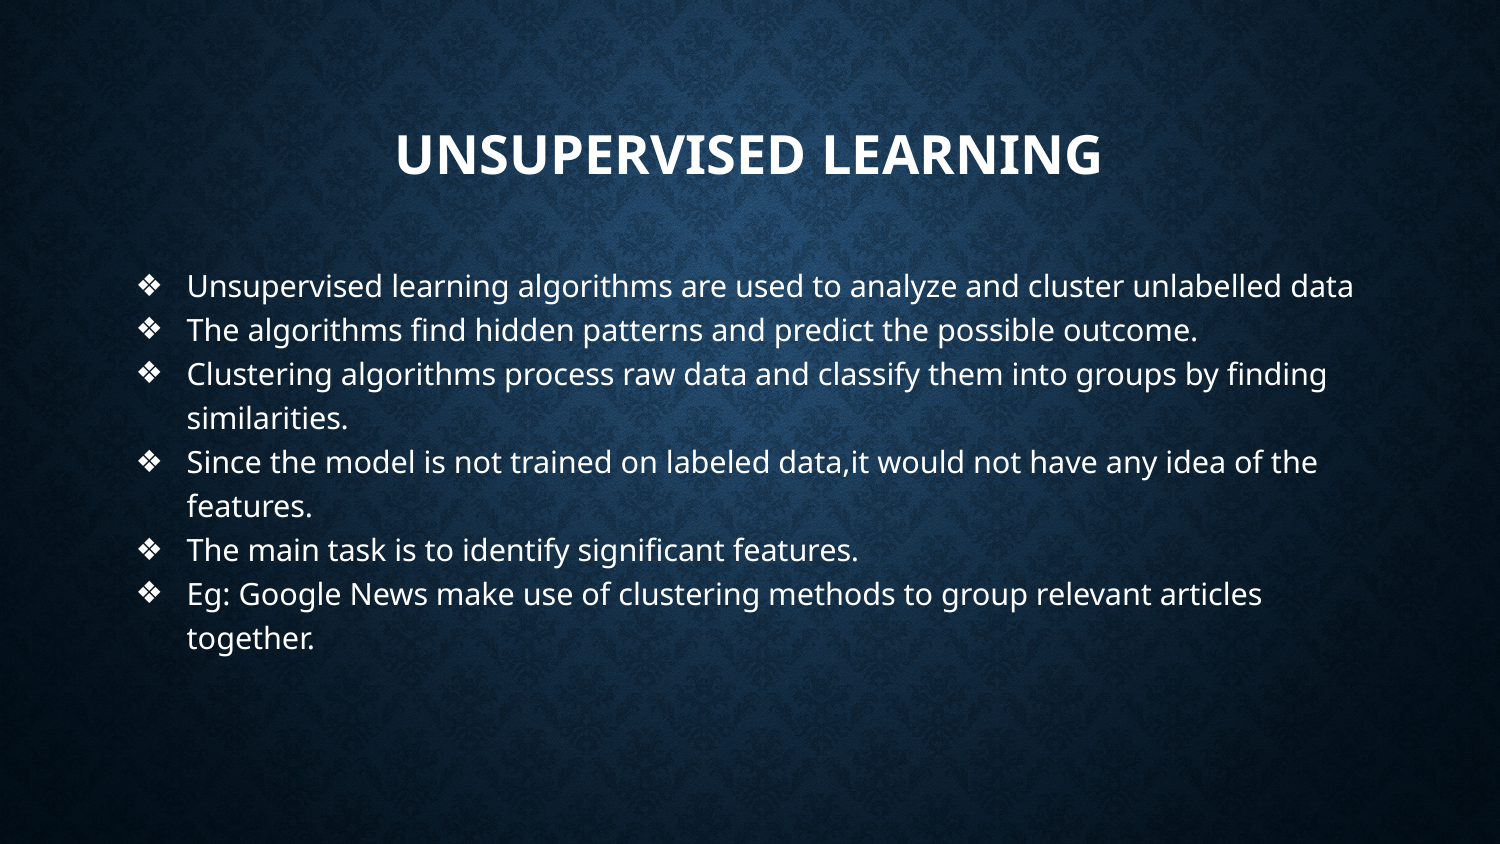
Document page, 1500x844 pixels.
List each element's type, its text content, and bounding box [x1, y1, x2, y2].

list Unsupervised learning algorithms are used to analyze and cluster unlabelled data The algorithms find hidden patterns and predict the possible outcome. Clustering algorithms process raw data and classify them into groups by finding similarities. Since the model is not trained on labeled data,it would not have any idea of the features. The main task is to identify significant features. Eg: Google News make use of clustering methods to group relevant articles together. [101, 254, 1376, 709]
title UNSUPERVISED LEARNING [112, 75, 1387, 239]
picture [0, 0, 1500, 844]
